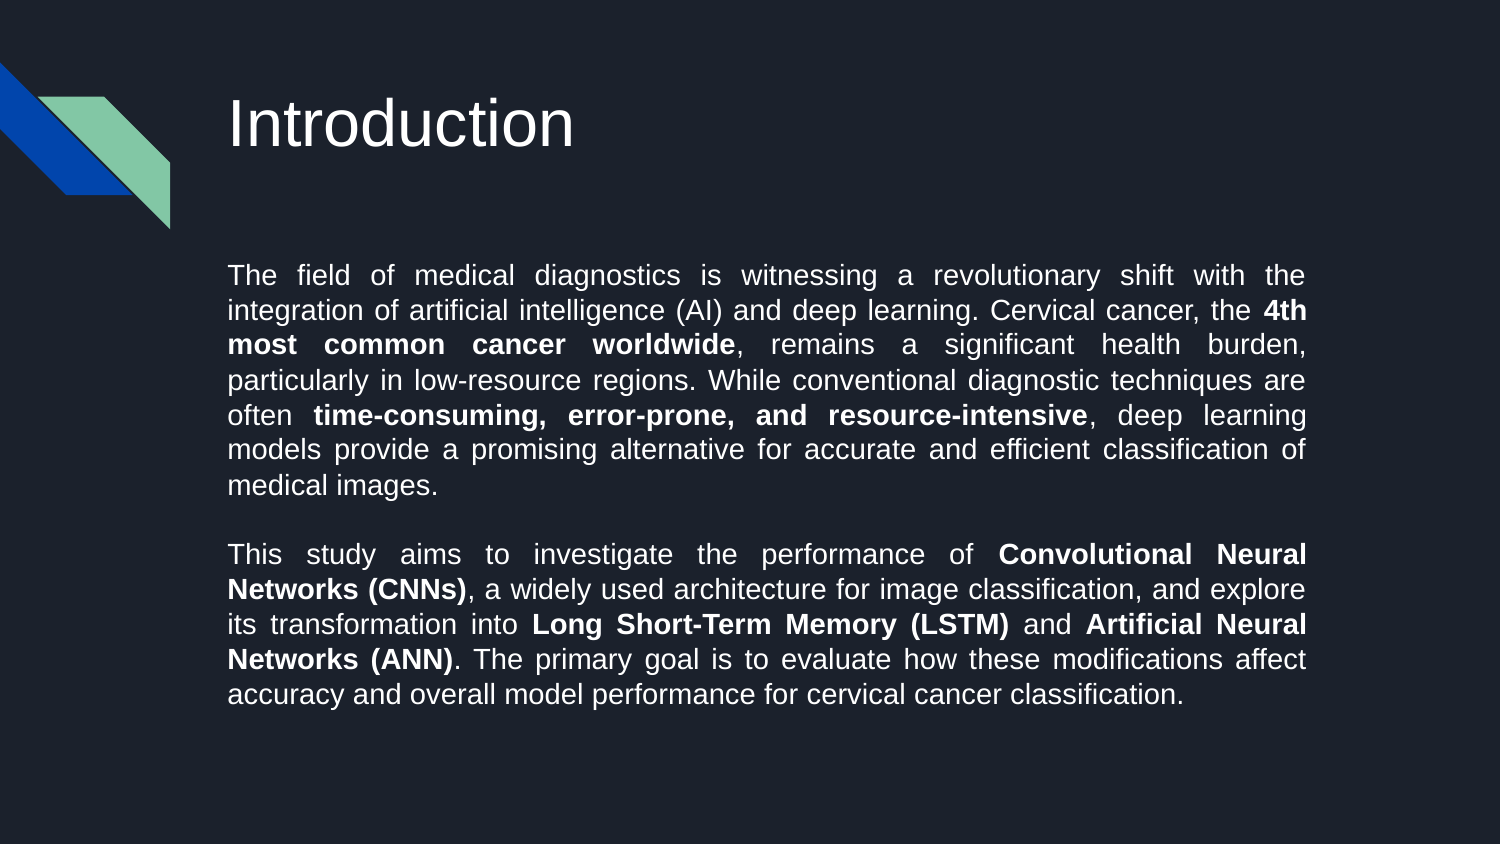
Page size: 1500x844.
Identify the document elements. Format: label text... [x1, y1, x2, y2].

text_box The field of medical diagnostics is witnessing a revolutionary shift with the integration of artificial intelligence (AI) and deep learning. Cervical cancer, the 4th most common cancer worldwide, remains a significant health burden, particularly in low-resource regions. While conventional diagnostic techniques are often time-consuming, error-prone, and resource-intensive, deep learning models provide a promising alternative for accurate and efficient classification of medical images. This study aims to investigate the performance of Convolutional Neural Networks (CNNs), a widely used architecture for image classification, and explore its transformation into Long Short-Term Memory (LSTM) and Artificial Neural Networks (ANN). The primary goal is to evaluate how these modifications affect accuracy and overall model performance for cervical cancer classification. [212, 248, 1323, 753]
title Introduction [212, 64, 1368, 215]
